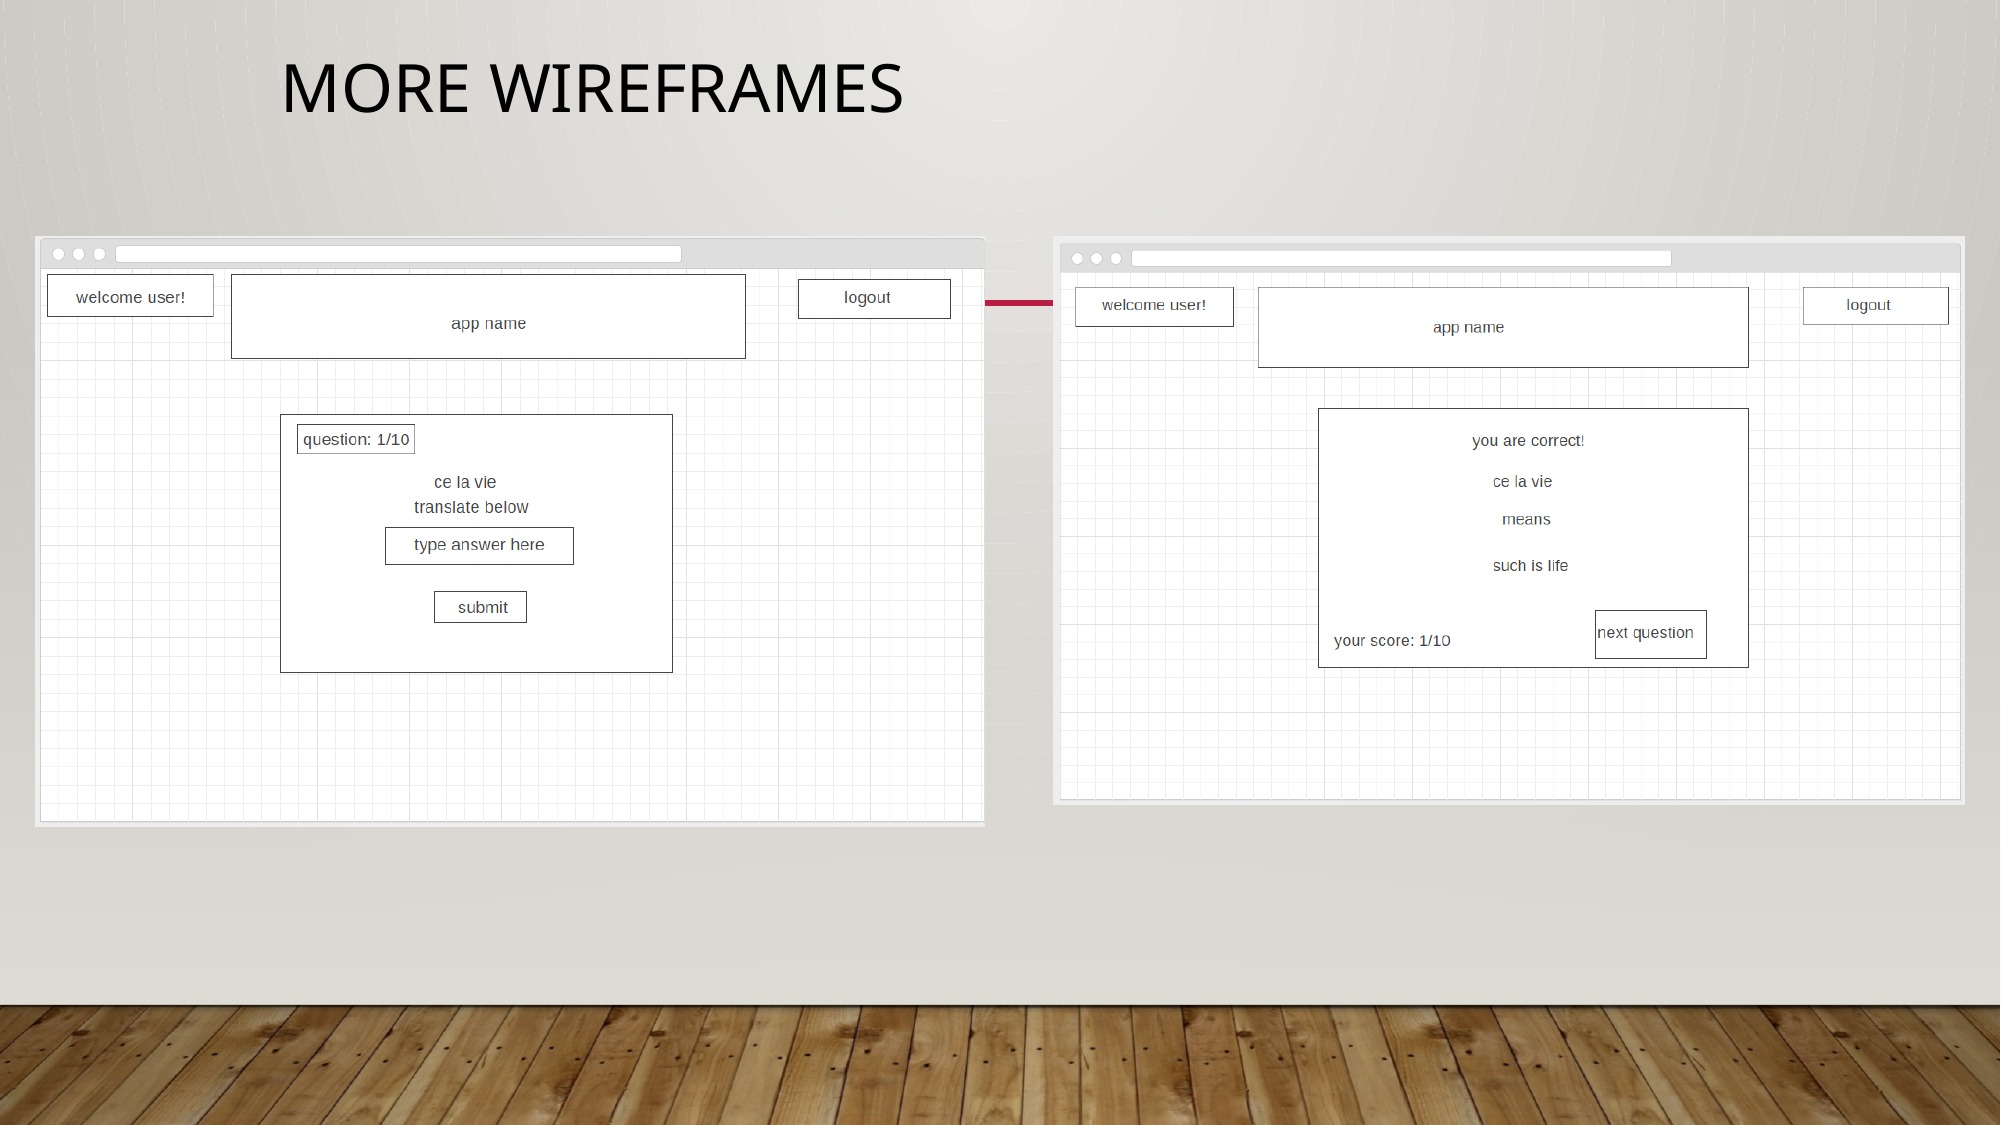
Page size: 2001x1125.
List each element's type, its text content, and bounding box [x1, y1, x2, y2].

picture [35, 236, 985, 827]
title More wireframes [265, 47, 1841, 216]
picture [1052, 236, 1965, 806]
picture [0, 1005, 2000, 1125]
